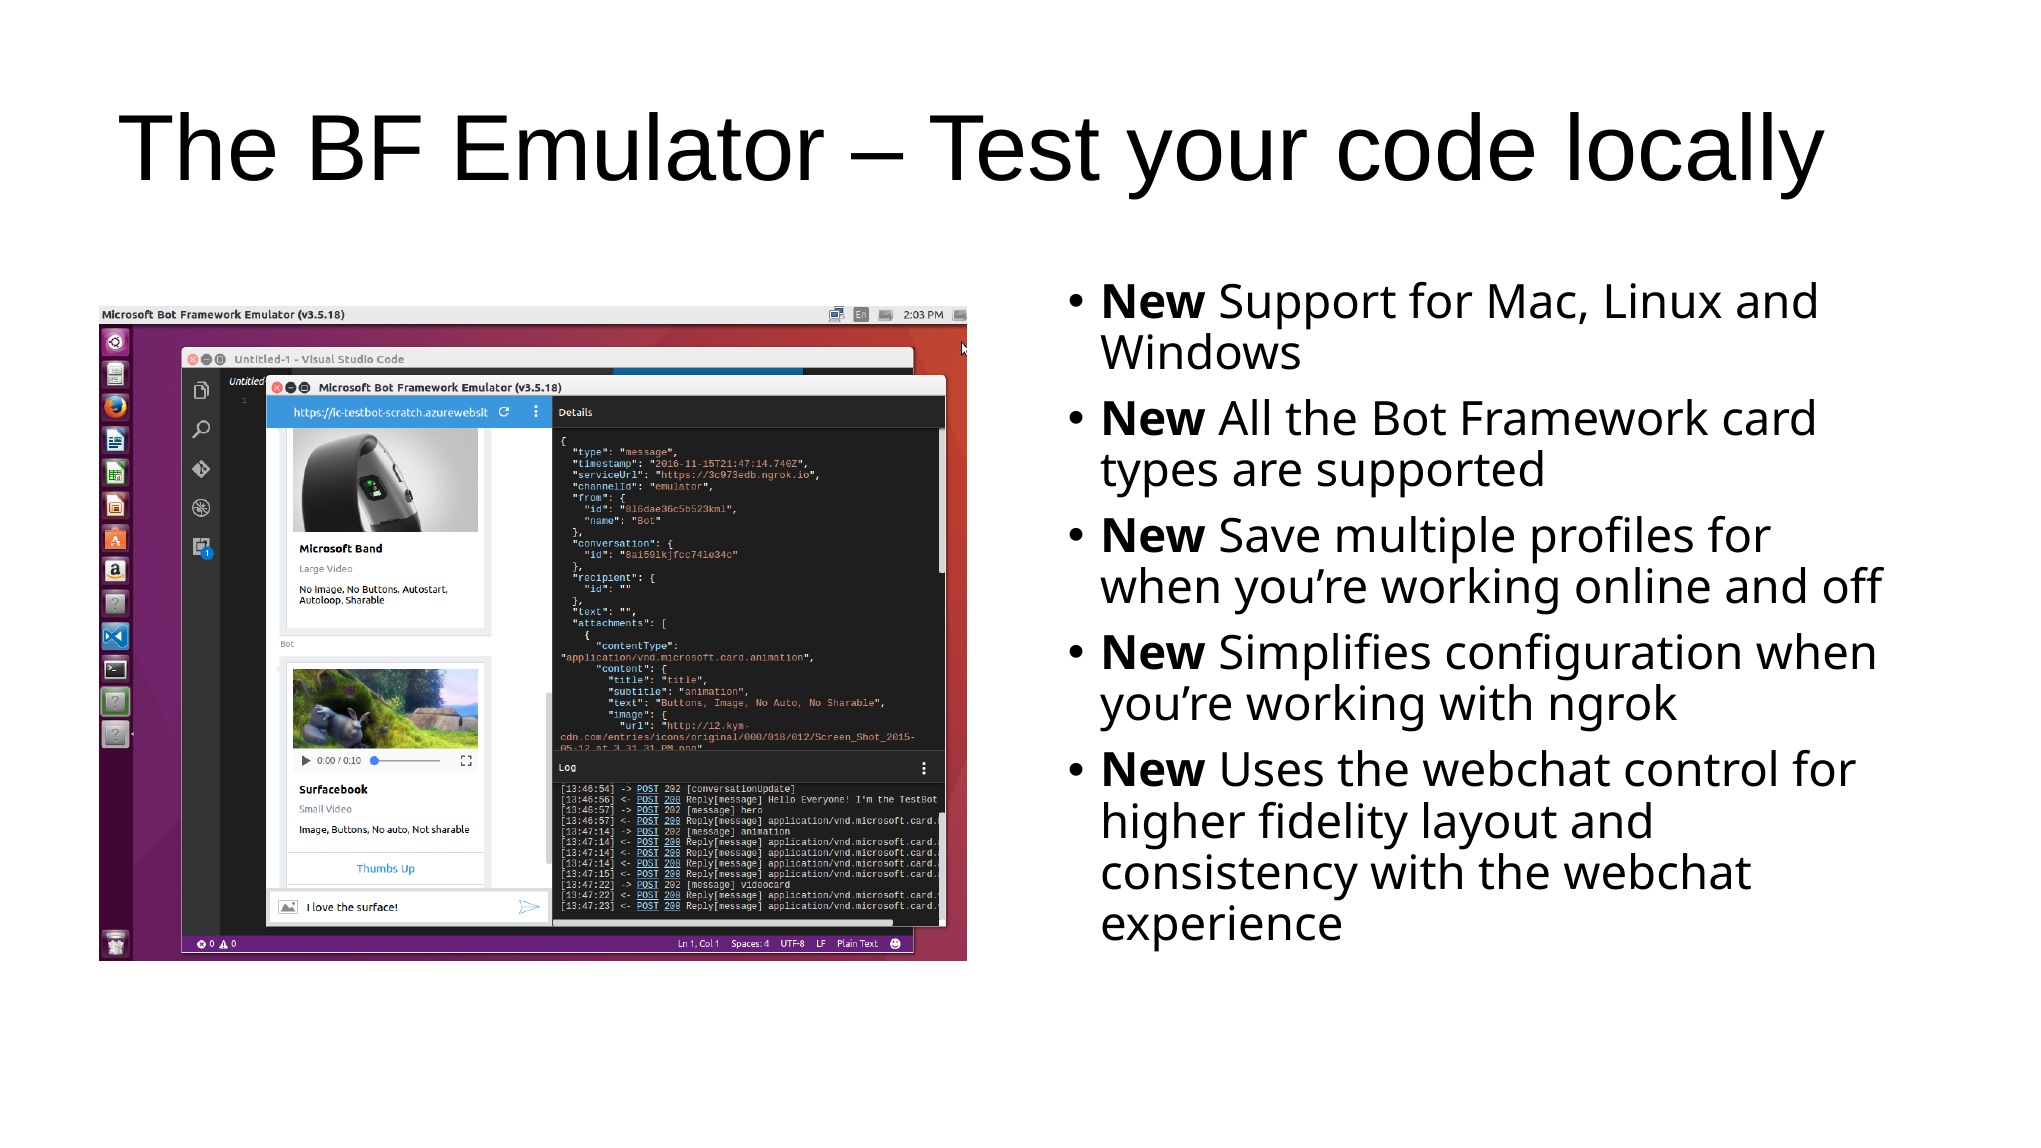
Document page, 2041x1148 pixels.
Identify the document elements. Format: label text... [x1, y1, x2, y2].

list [99, 306, 967, 961]
list New Support for Mac, Linux and Windows New All the Bot Framework card types are supported New Save multiple profiles for when you’re working online and off New Simplifies configuration when you’re working with ngrok New Uses the webchat control for higher fidelity layout and consistency with the webchat experience [1053, 269, 1921, 998]
title The BF Emulator – Test your code locally [102, 39, 1921, 262]
